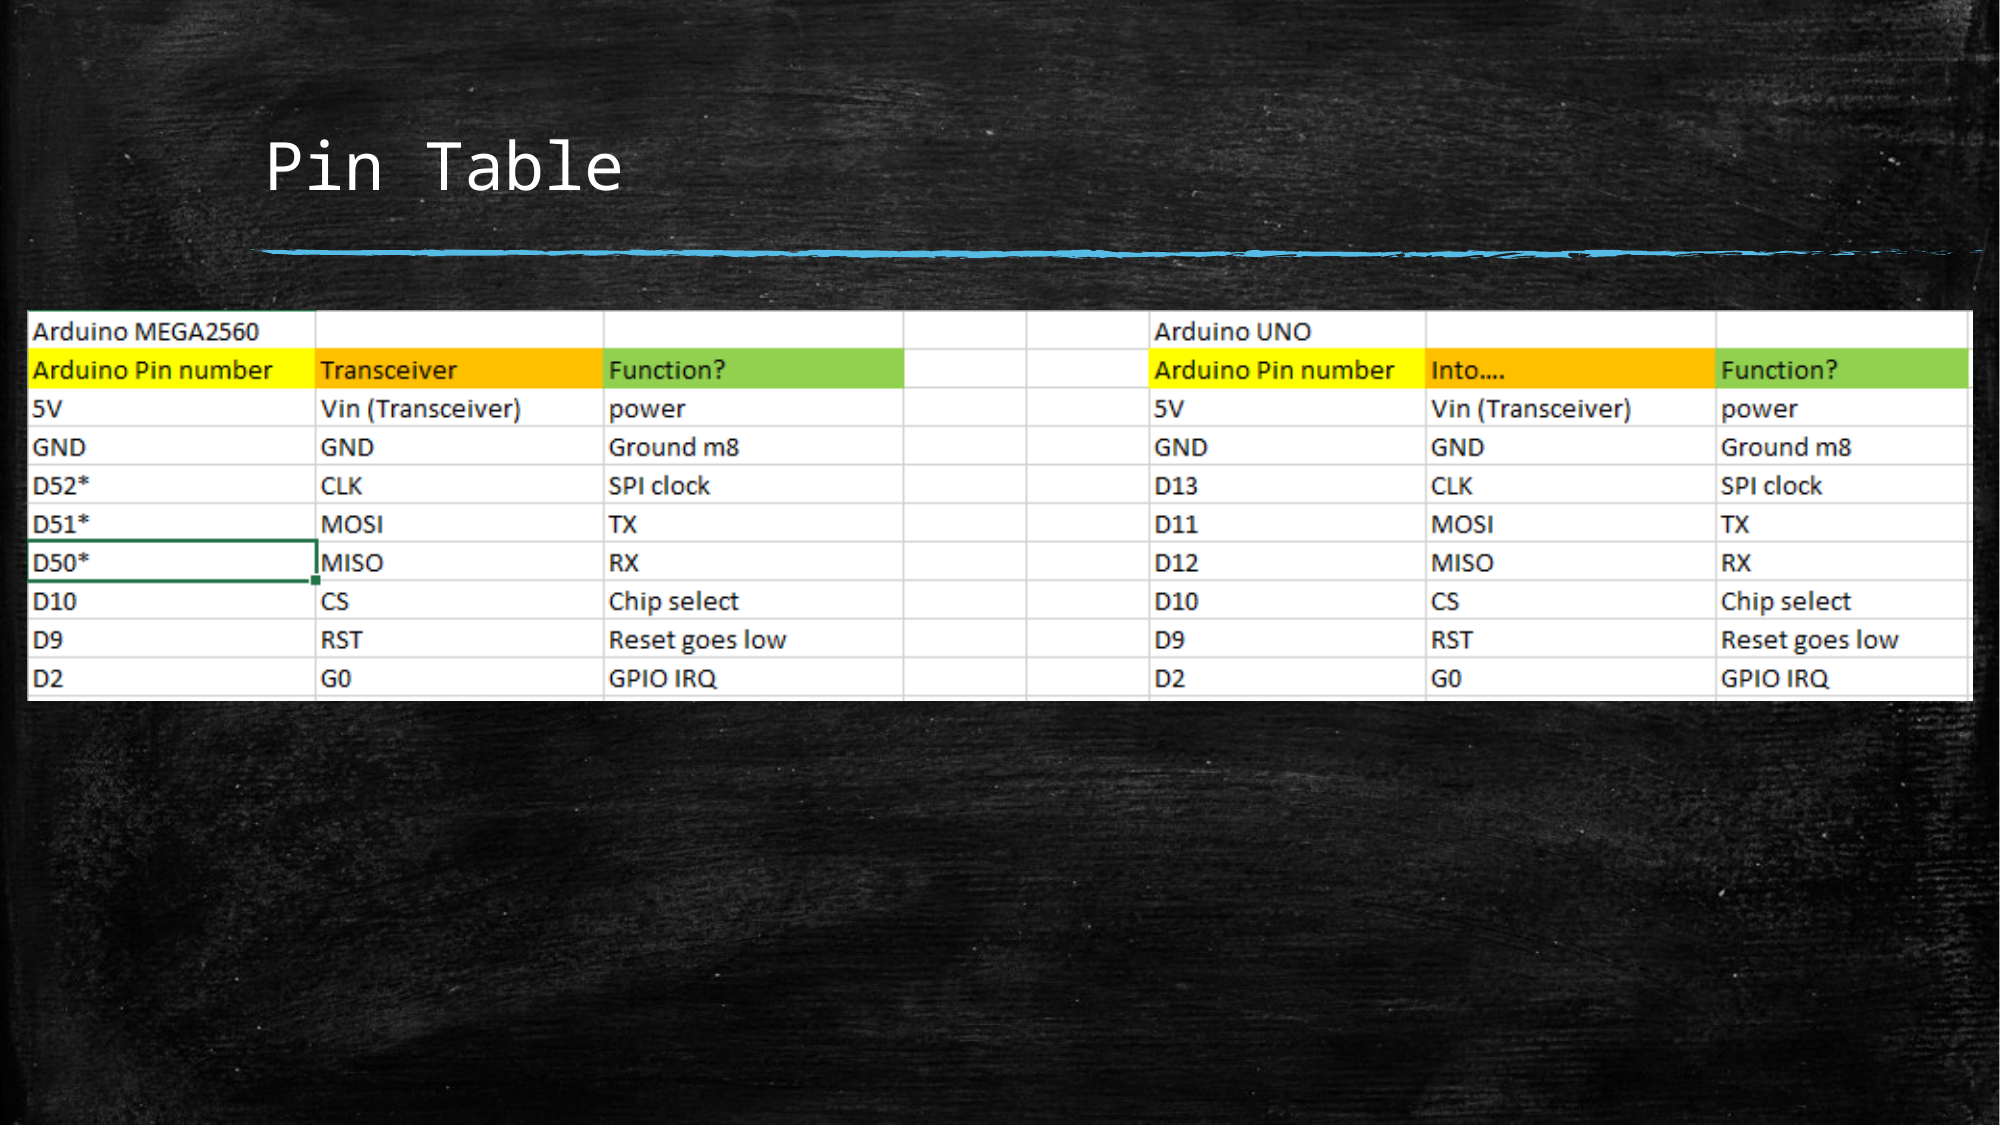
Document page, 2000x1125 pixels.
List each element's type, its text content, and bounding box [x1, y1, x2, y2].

picture [27, 310, 1973, 701]
title Pin Table [249, 45, 1750, 213]
